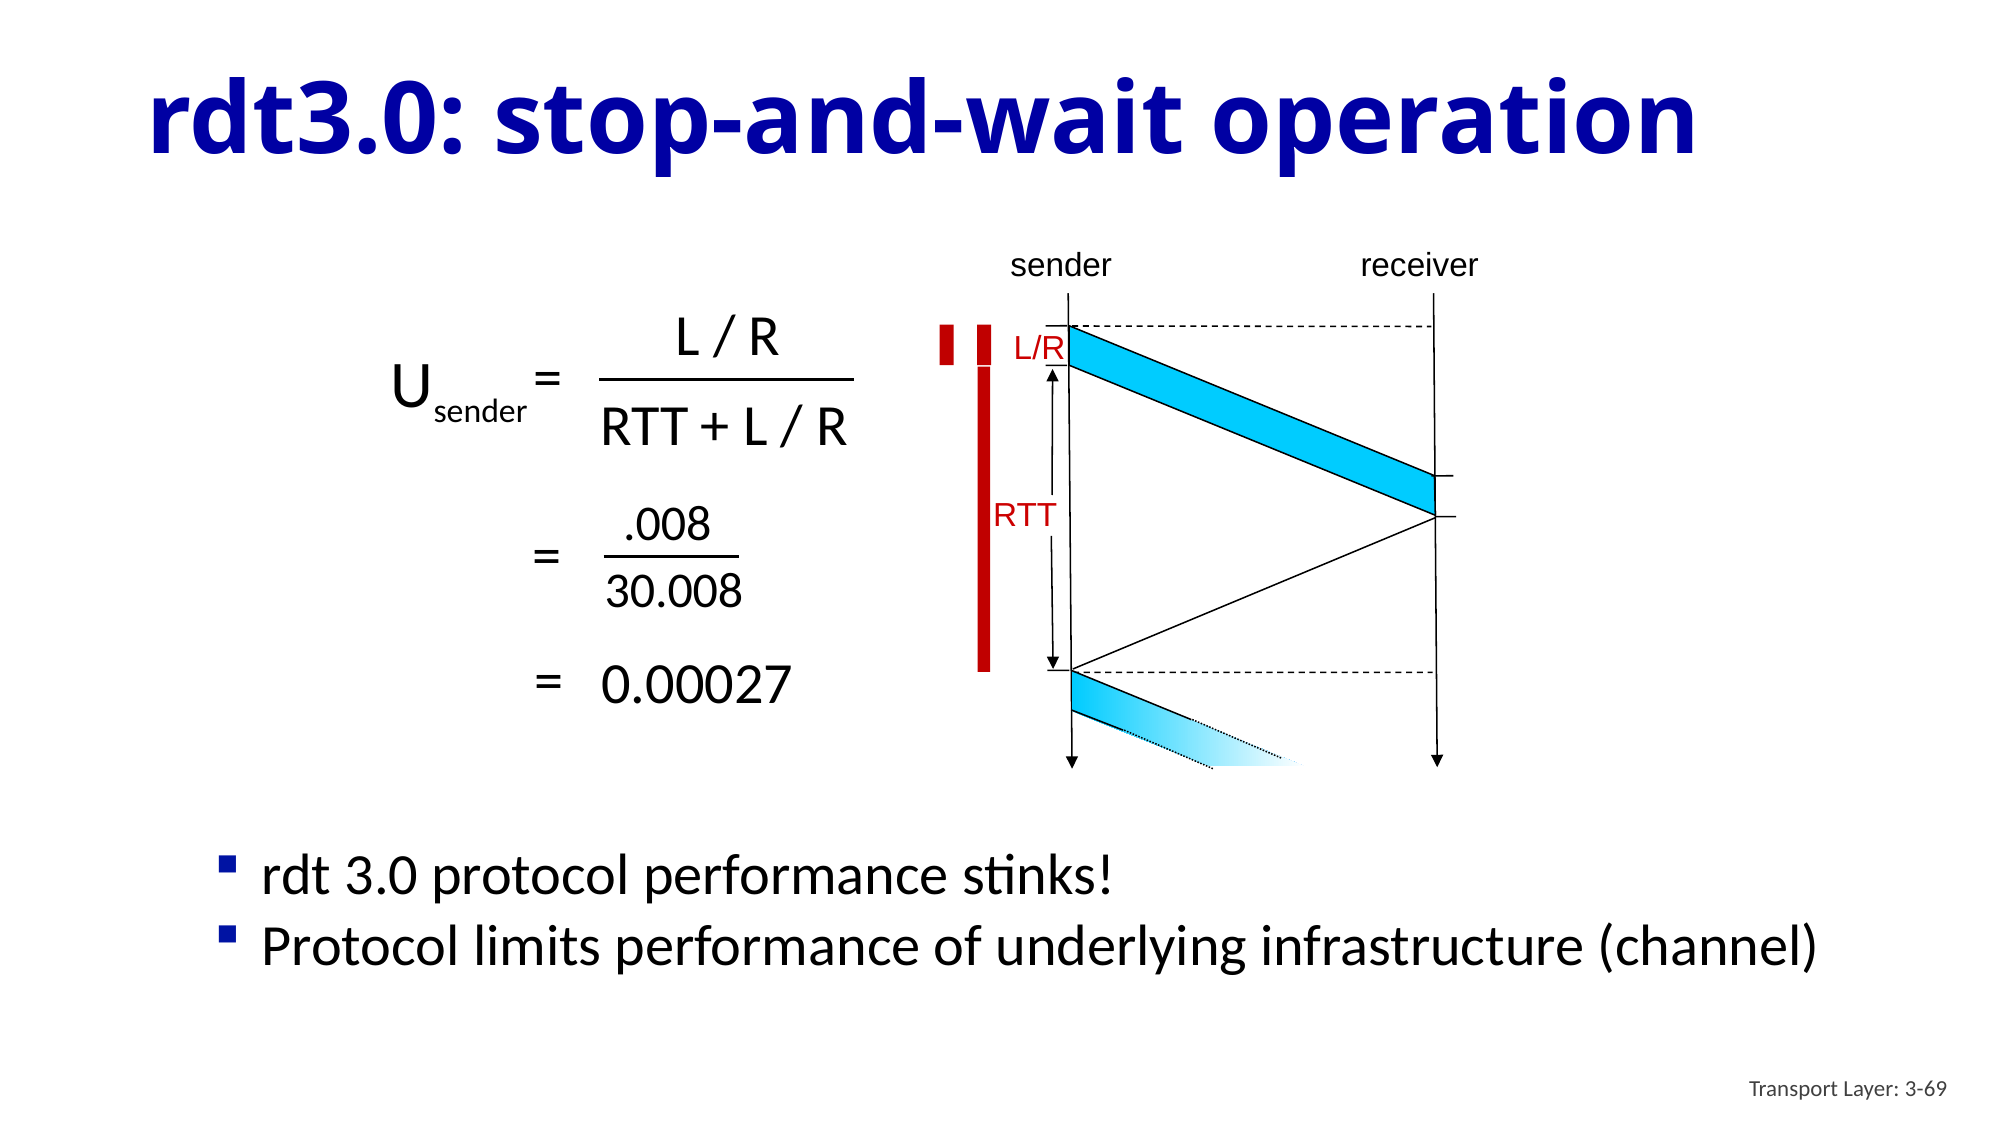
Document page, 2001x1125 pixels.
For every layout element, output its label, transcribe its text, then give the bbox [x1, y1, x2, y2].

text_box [368, 331, 578, 430]
text_box [1081, 330, 1436, 516]
text_box receiver [1338, 235, 1494, 294]
text_box sender [981, 235, 1127, 294]
title rdt3.0: stop-and-wait operation [131, 47, 1952, 195]
slide_number Transport Layer: 3-69 [1512, 1056, 1963, 1117]
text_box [941, 318, 1081, 374]
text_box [517, 483, 810, 724]
text_box [1065, 756, 1077, 769]
text_box RTT [585, 379, 685, 465]
text_box + L / R [685, 379, 864, 465]
text_box rdt 3.0 protocol performance stinks! Protocol limits performance of underlying infrastructure (channel) [200, 829, 1873, 1029]
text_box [938, 366, 1078, 672]
text_box [1193, 757, 1305, 767]
text_box L / R [660, 290, 796, 375]
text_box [1071, 670, 1282, 759]
text_box [1430, 518, 1444, 768]
